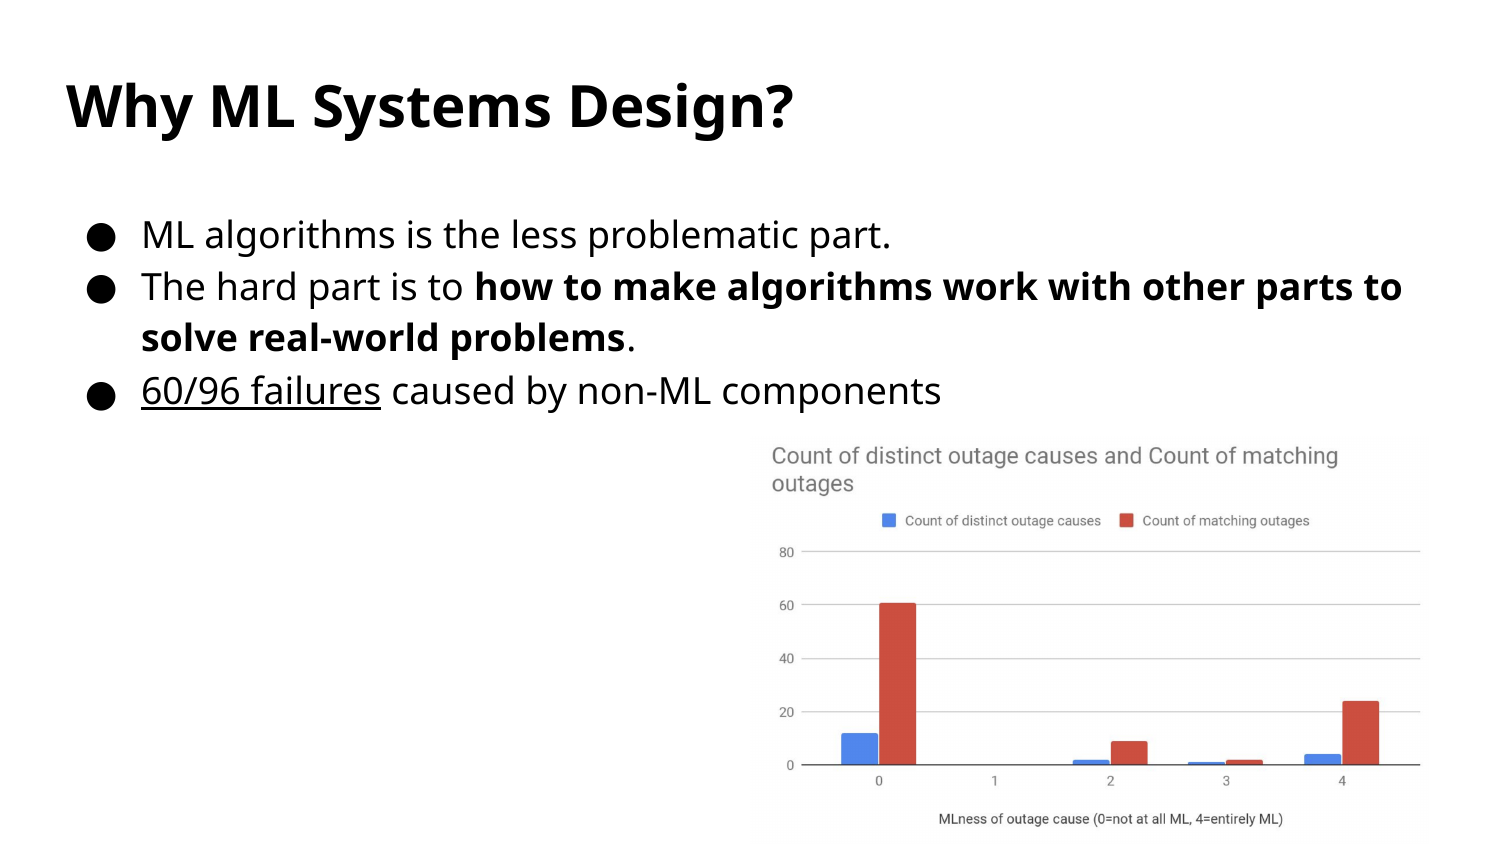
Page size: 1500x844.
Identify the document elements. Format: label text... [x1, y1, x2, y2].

picture [749, 436, 1429, 844]
list ML algorithms is the less problematic part. The hard part is to how to make algorithms work with other parts to solve real-world problems. 60/96 failures caused by non-ML components [51, 189, 1449, 406]
title Why ML Systems Design? [51, 54, 1449, 134]
